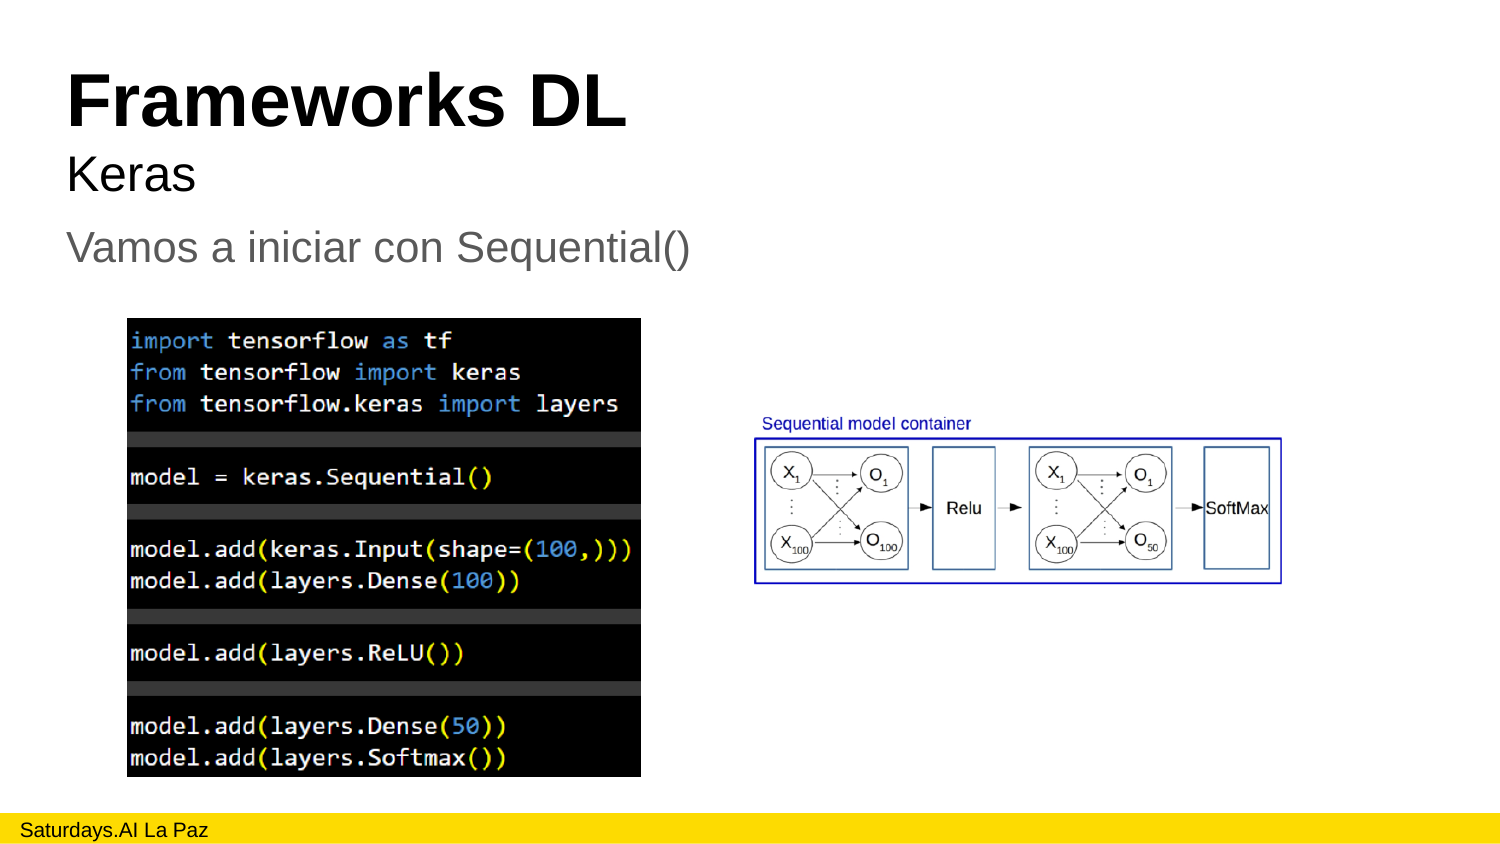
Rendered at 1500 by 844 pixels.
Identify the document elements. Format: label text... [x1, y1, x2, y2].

picture [123, 314, 1288, 781]
text_box Saturdays.AI La Paz 1/2021 [4, 802, 1496, 844]
title Frameworks DL Keras [51, 36, 1449, 131]
list Vamos a iniciar con Sequential() [51, 131, 1449, 741]
text_box [1496, 813, 1500, 844]
text_box [0, 813, 4, 844]
